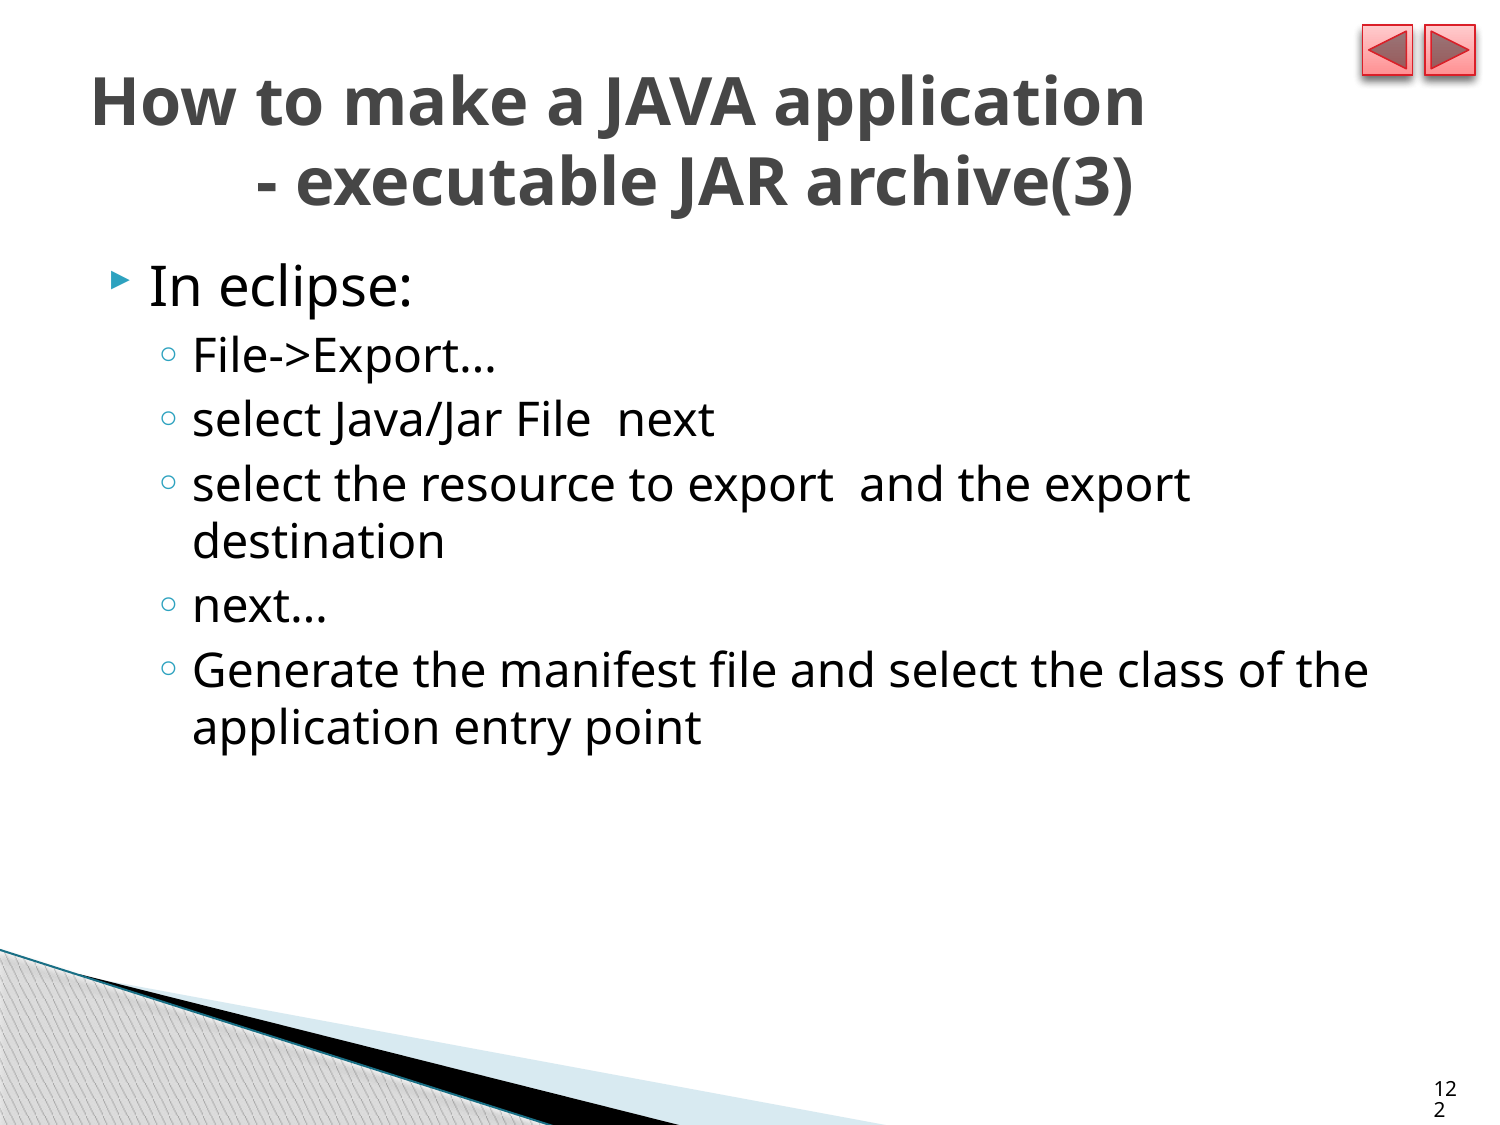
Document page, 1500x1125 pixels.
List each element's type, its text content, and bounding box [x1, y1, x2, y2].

title How to make a JAVA application - executable JAR archive(3) [75, 45, 1425, 233]
list In eclipse: File->Export… select Java/Jar File next select the resource to export and the export destination next… Generate the manifest file and select the class of the application entry point [74, 242, 1426, 986]
slide_number 122 [1418, 1051, 1479, 1112]
